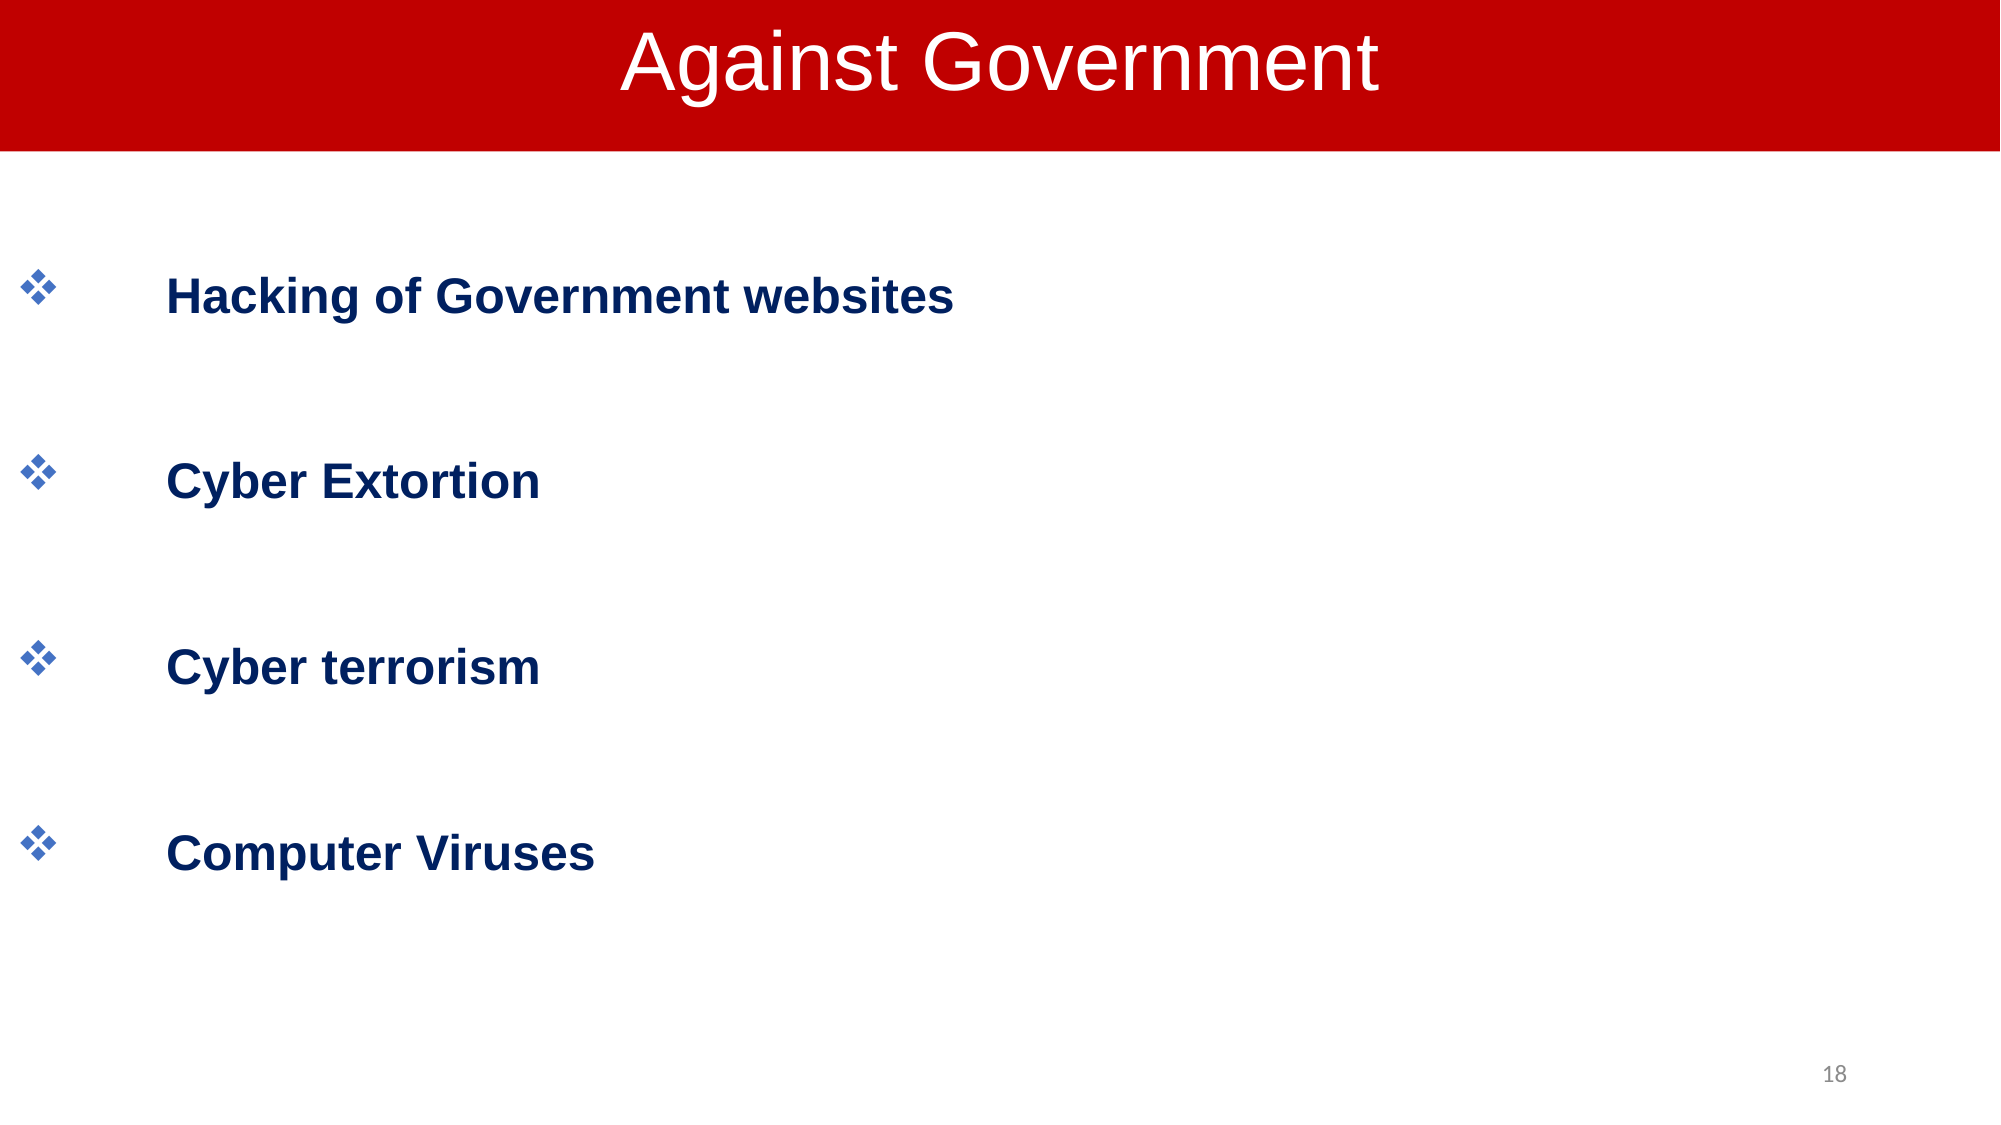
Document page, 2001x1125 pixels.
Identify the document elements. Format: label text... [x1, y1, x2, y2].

list Hacking of Government websites Cyber Extortion Cyber terrorism Computer Viruses [0, 243, 2000, 1031]
text_box Against Government [0, 0, 2000, 152]
slide_number 18 [1412, 1042, 1863, 1103]
